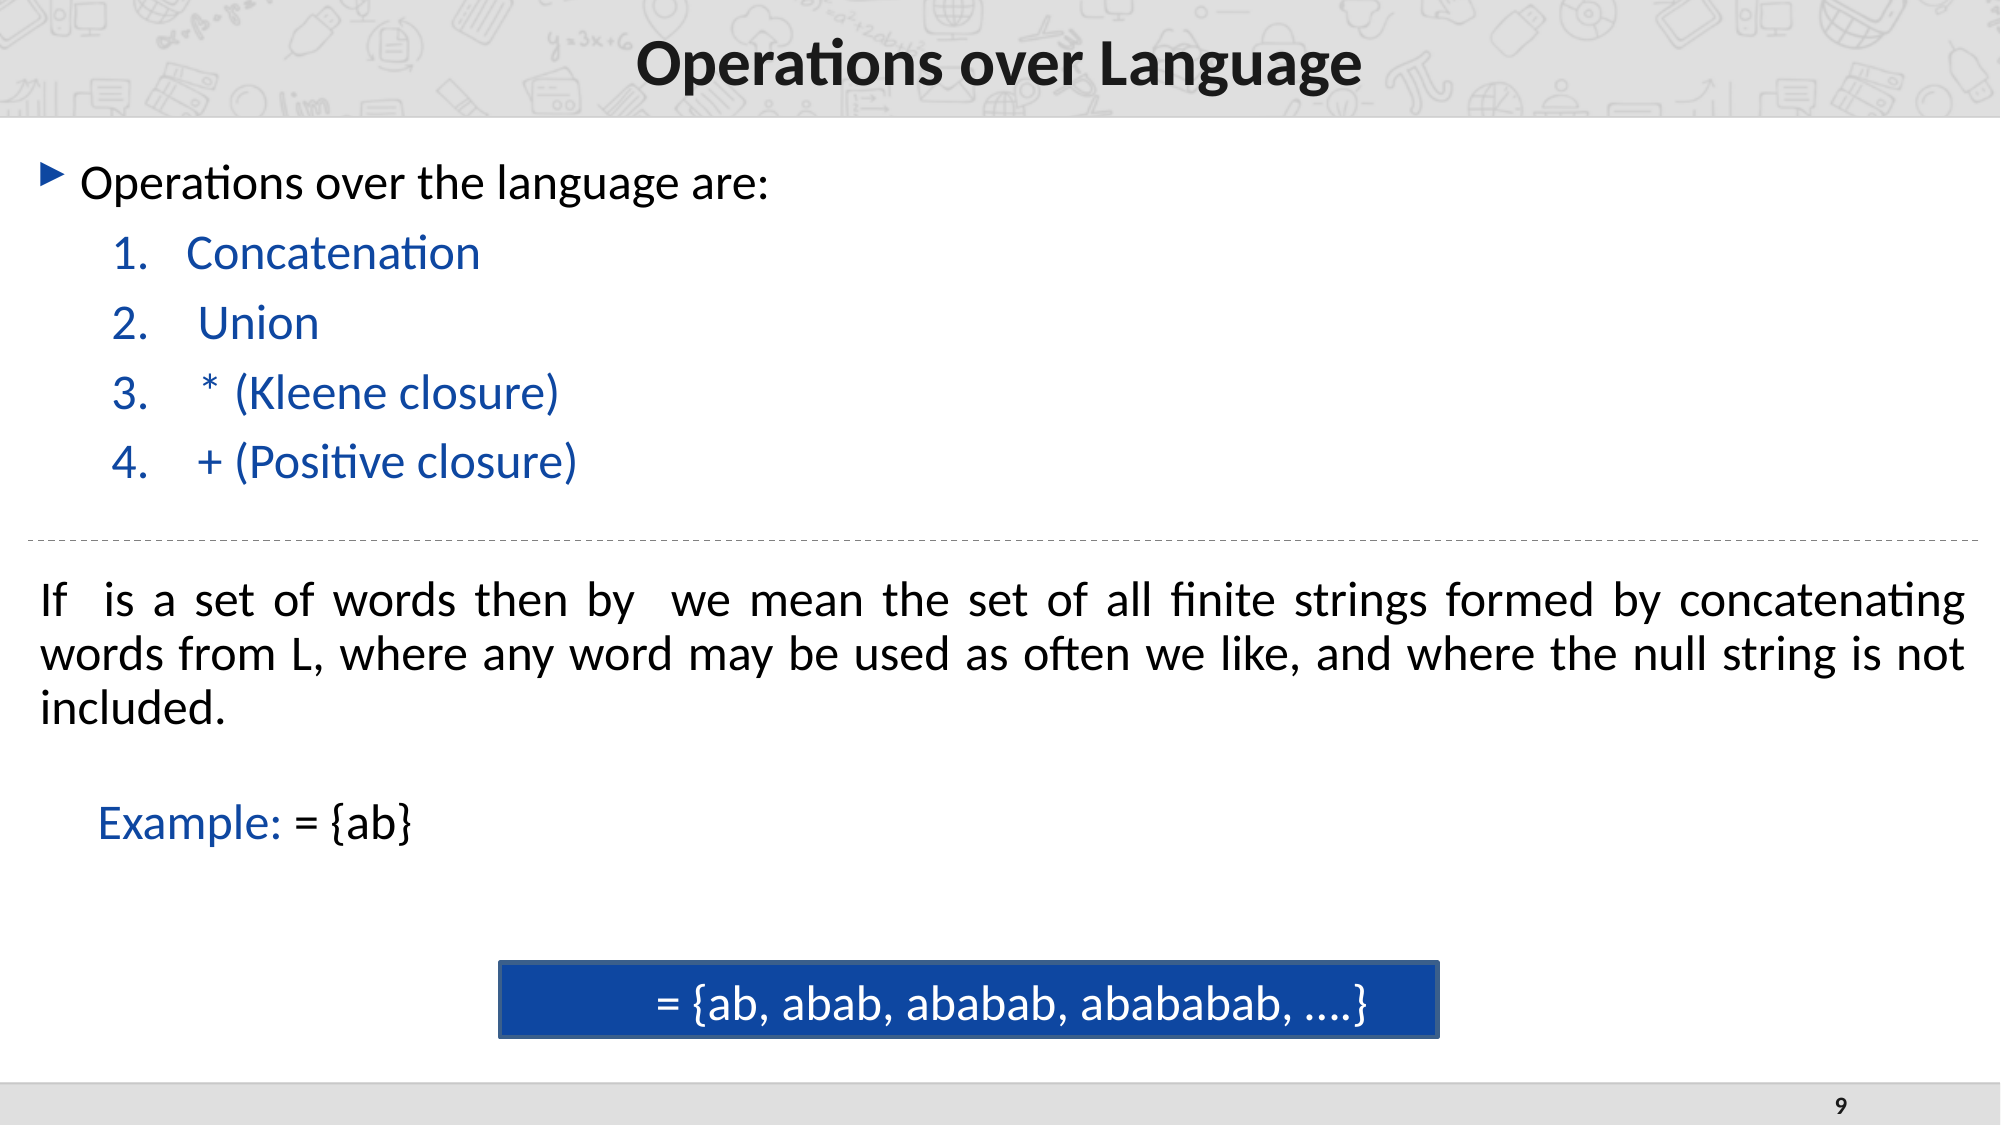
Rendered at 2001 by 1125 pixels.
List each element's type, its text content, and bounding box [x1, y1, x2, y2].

title Operations over Language [1011, 0, 2000, 117]
list Operations over the language are: Concatenation Union * (Kleene closure) + (Positive closure) [1011, 141, 1979, 1059]
list Operations over the language are: Concatenation Union * (Kleene closure) + (Positive closure) [21, 141, 999, 1059]
title Operations over Language [0, 0, 999, 117]
